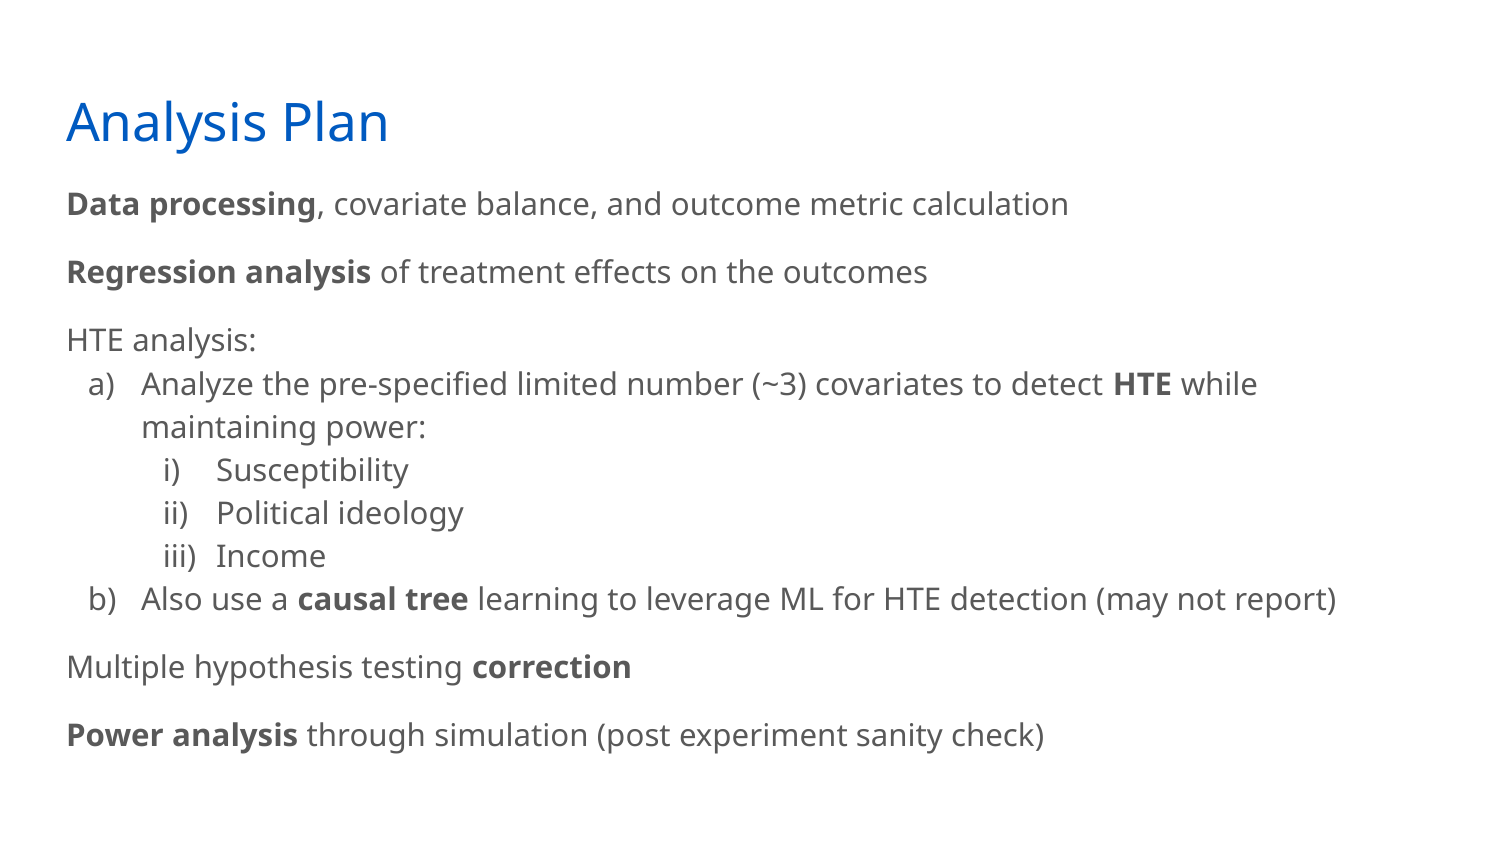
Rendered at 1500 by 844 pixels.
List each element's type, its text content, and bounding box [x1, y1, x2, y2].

title Analysis Plan [51, 72, 1449, 164]
list Data processing, covariate balance, and outcome metric calculation Regression analysis of treatment effects on the outcomes HTE analysis: Analyze the pre-specified limited number (~3) covariates to detect HTE while maintaining power: Susceptibility Political ideology Income Also use a causal tree learning to leverage ML for HTE detection (may not report) Multiple hypothesis testing correction Power analysis through simulation (post experiment sanity check) [51, 164, 1449, 725]
